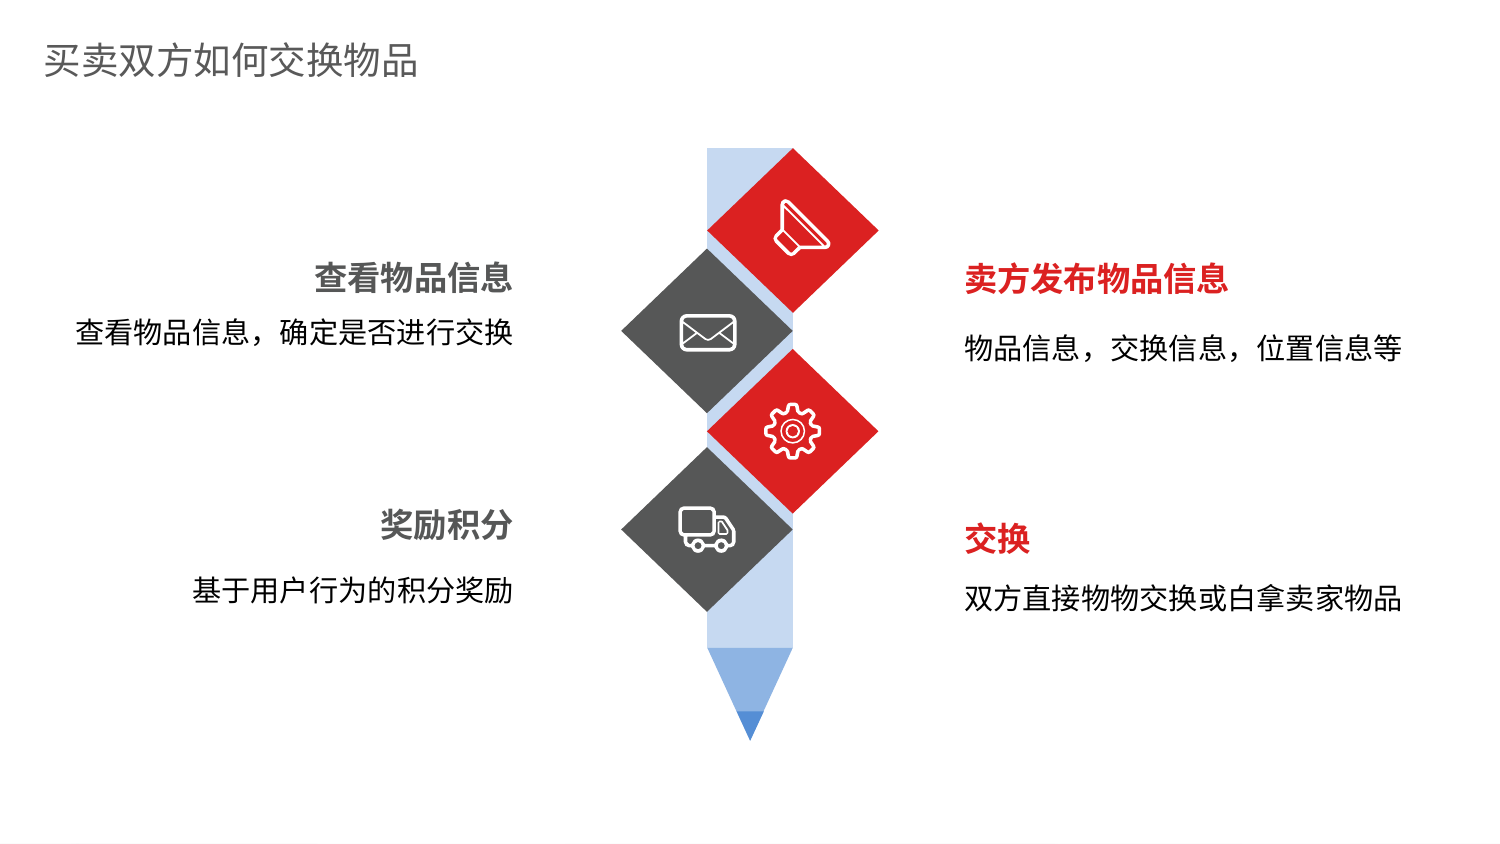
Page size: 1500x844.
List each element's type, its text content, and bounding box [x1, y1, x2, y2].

text_box 买卖双方如何交换物品 [43, 28, 481, 91]
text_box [620, 147, 879, 741]
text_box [8, 258, 515, 387]
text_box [963, 518, 1470, 634]
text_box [963, 258, 1470, 385]
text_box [8, 506, 515, 645]
